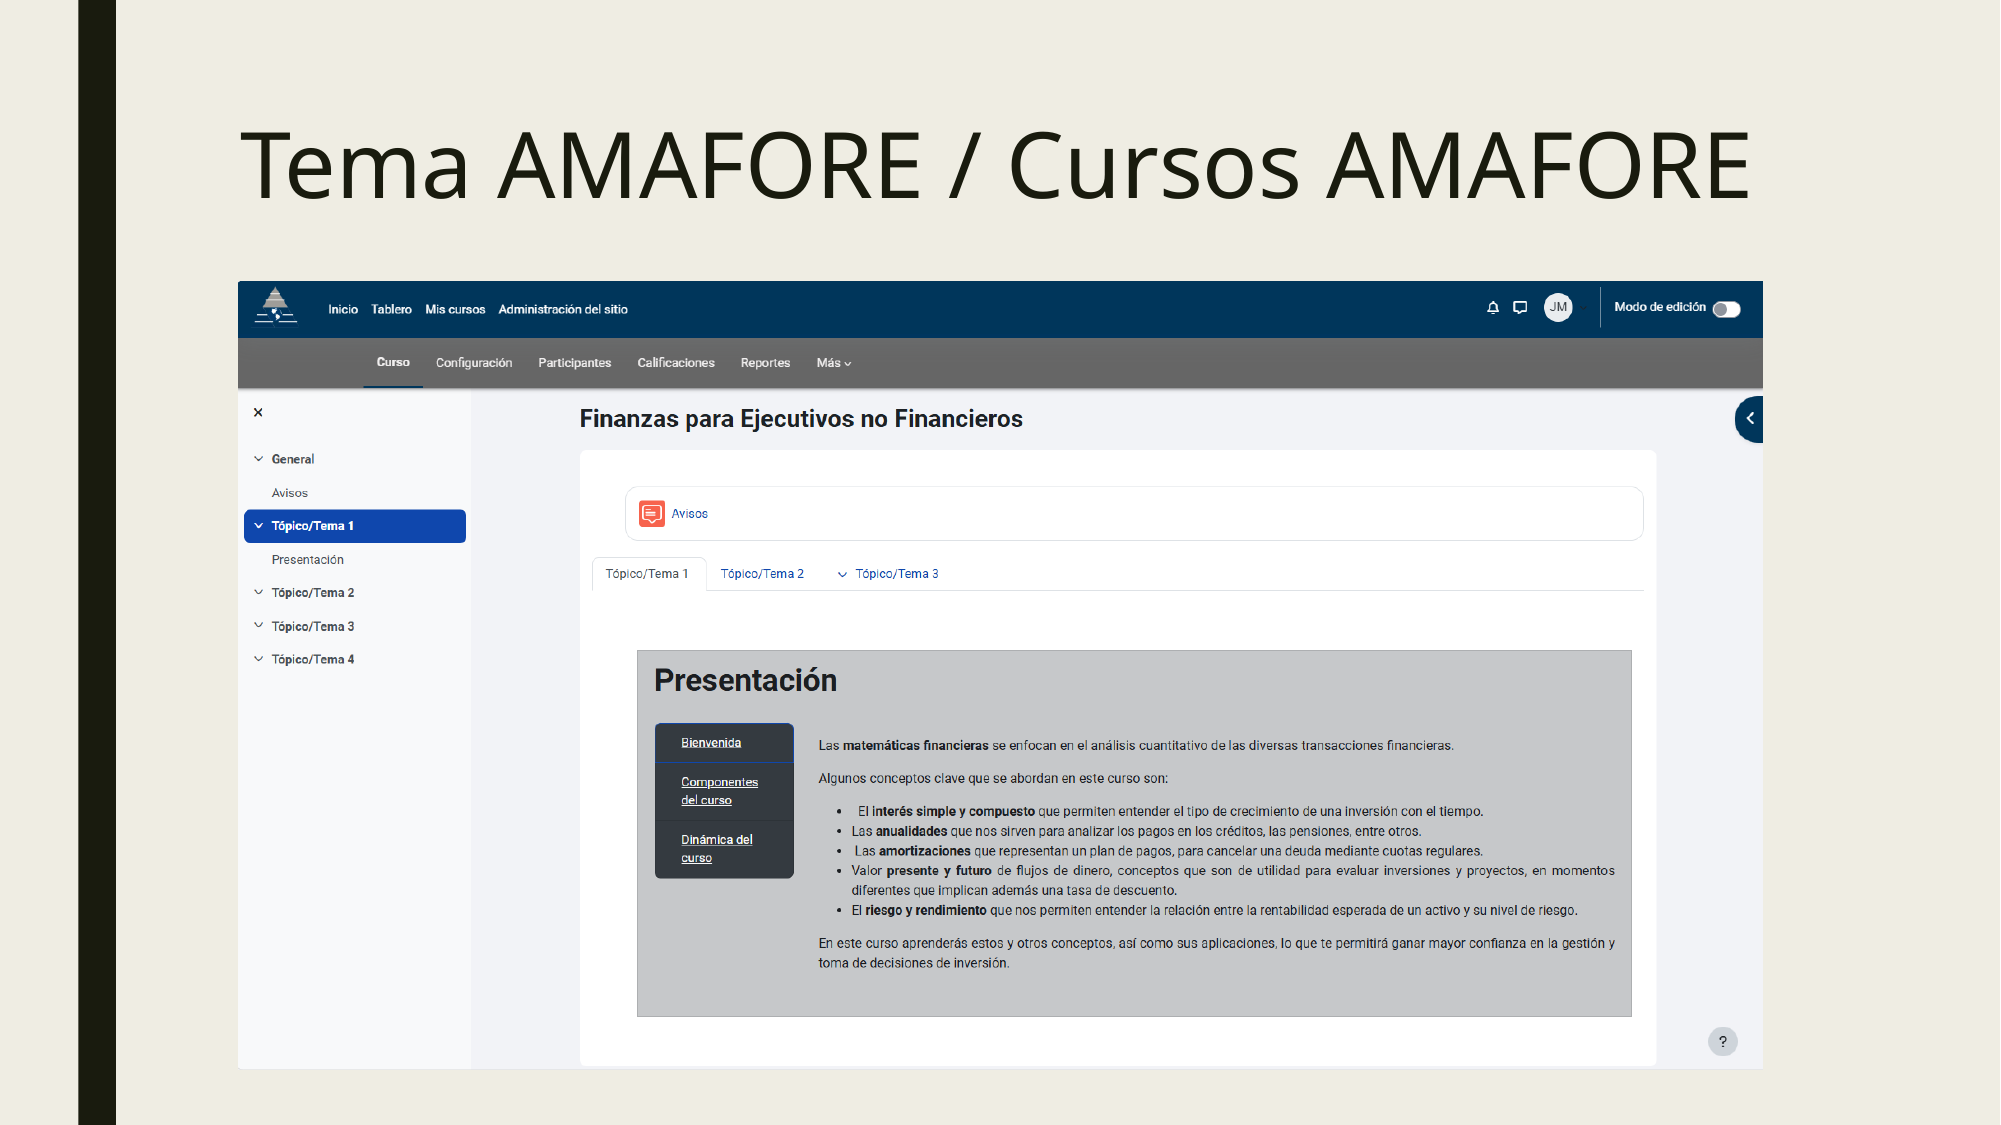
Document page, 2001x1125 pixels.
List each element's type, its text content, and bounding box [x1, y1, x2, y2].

title Tema AMAFORE / Cursos AMAFORE [225, 112, 1800, 357]
picture [238, 281, 1764, 1070]
